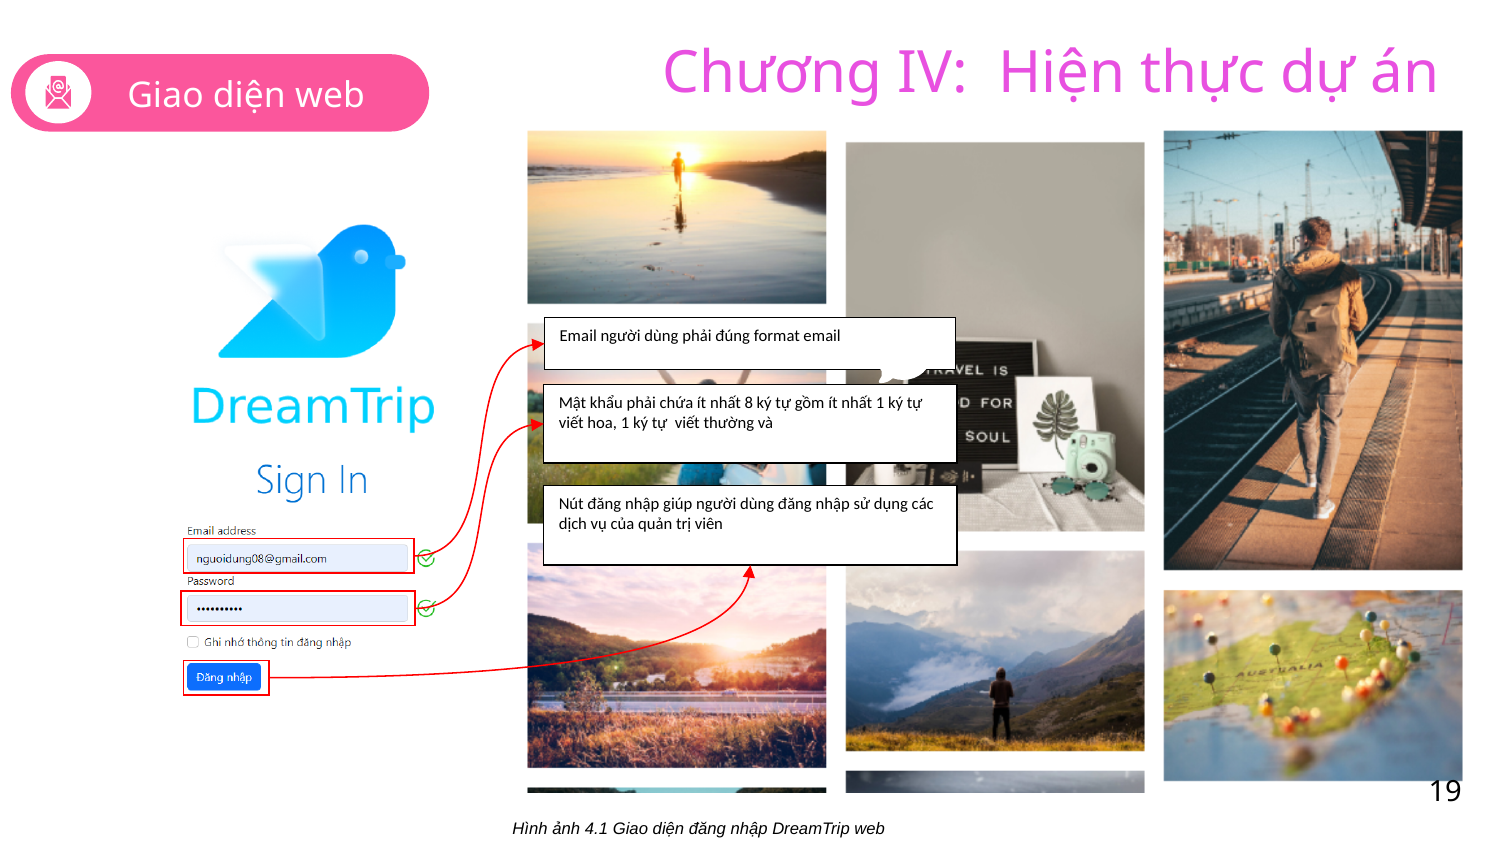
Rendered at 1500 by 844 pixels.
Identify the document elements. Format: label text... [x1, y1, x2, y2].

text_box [269, 565, 751, 678]
text_box 19 [1413, 764, 1478, 815]
text_box Hình ảnh 4.1 Giao diện đăng nhập DreamTrip web [497, 811, 901, 844]
picture [95, 129, 1464, 793]
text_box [413, 343, 545, 423]
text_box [45, 75, 72, 109]
text_box Chương IV: Hiện thực dự án [613, 0, 1489, 140]
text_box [414, 423, 544, 609]
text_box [10, 53, 430, 132]
